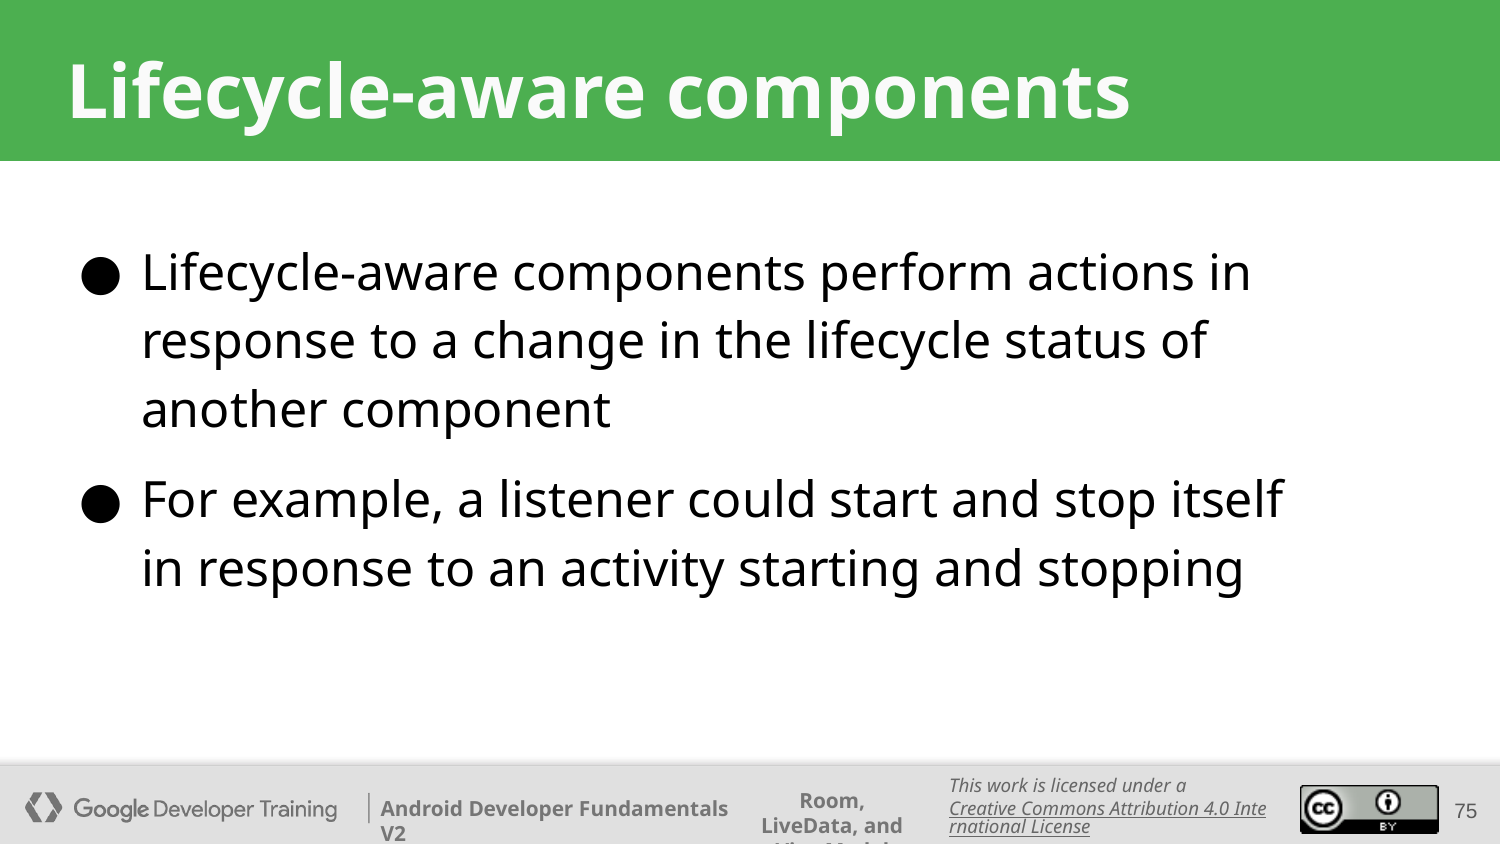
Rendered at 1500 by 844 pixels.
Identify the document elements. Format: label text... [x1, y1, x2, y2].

title Lifecycle-aware components [51, 28, 1449, 122]
picture [0, 161, 1500, 844]
slide_number ‹#› [1402, 777, 1493, 842]
list Lifecycle-aware components perform actions in response to a change in the lifecycle status of another component For example, a listener could start and stop itself in response to an activity starting and stopping [51, 216, 1335, 735]
